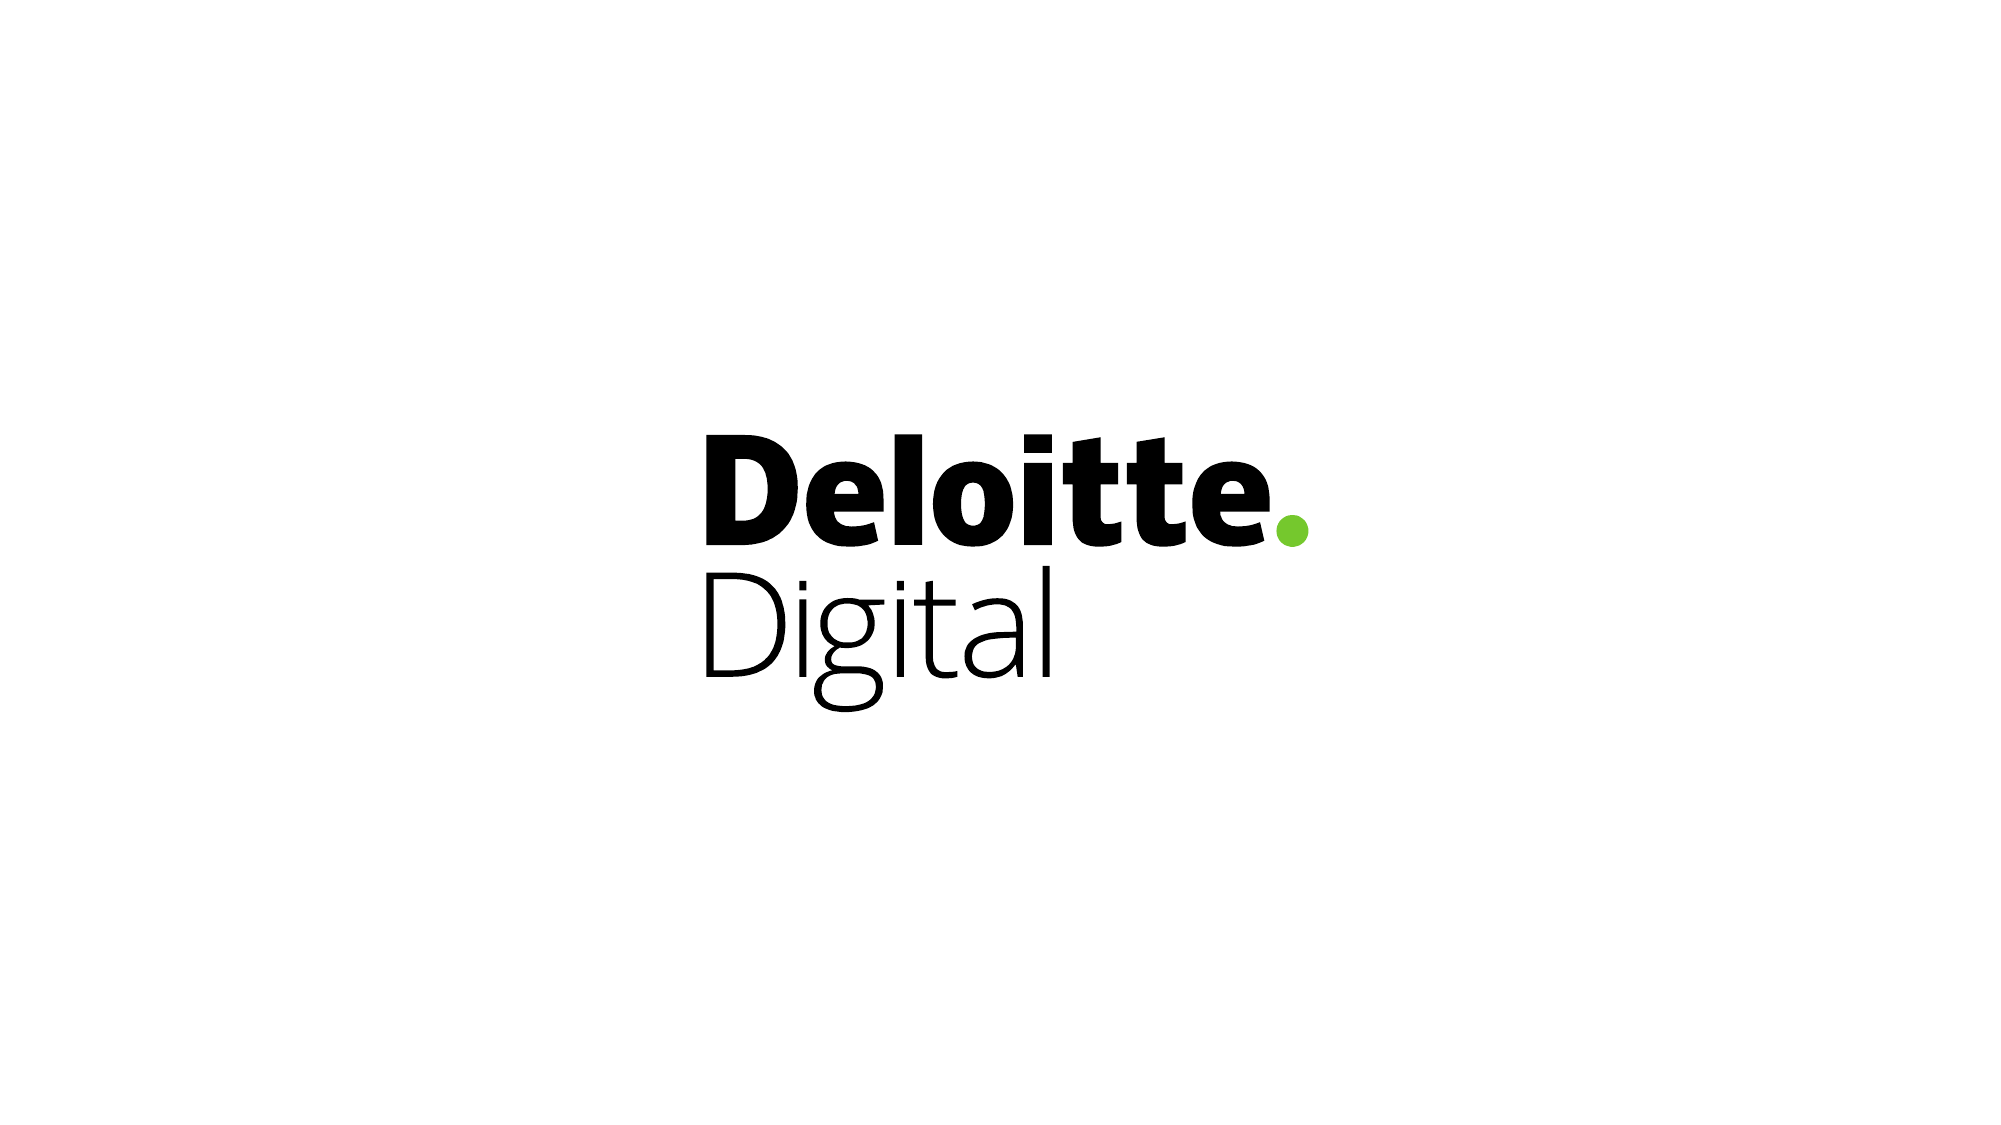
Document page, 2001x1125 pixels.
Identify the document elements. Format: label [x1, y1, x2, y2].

text_box [706, 434, 1309, 713]
